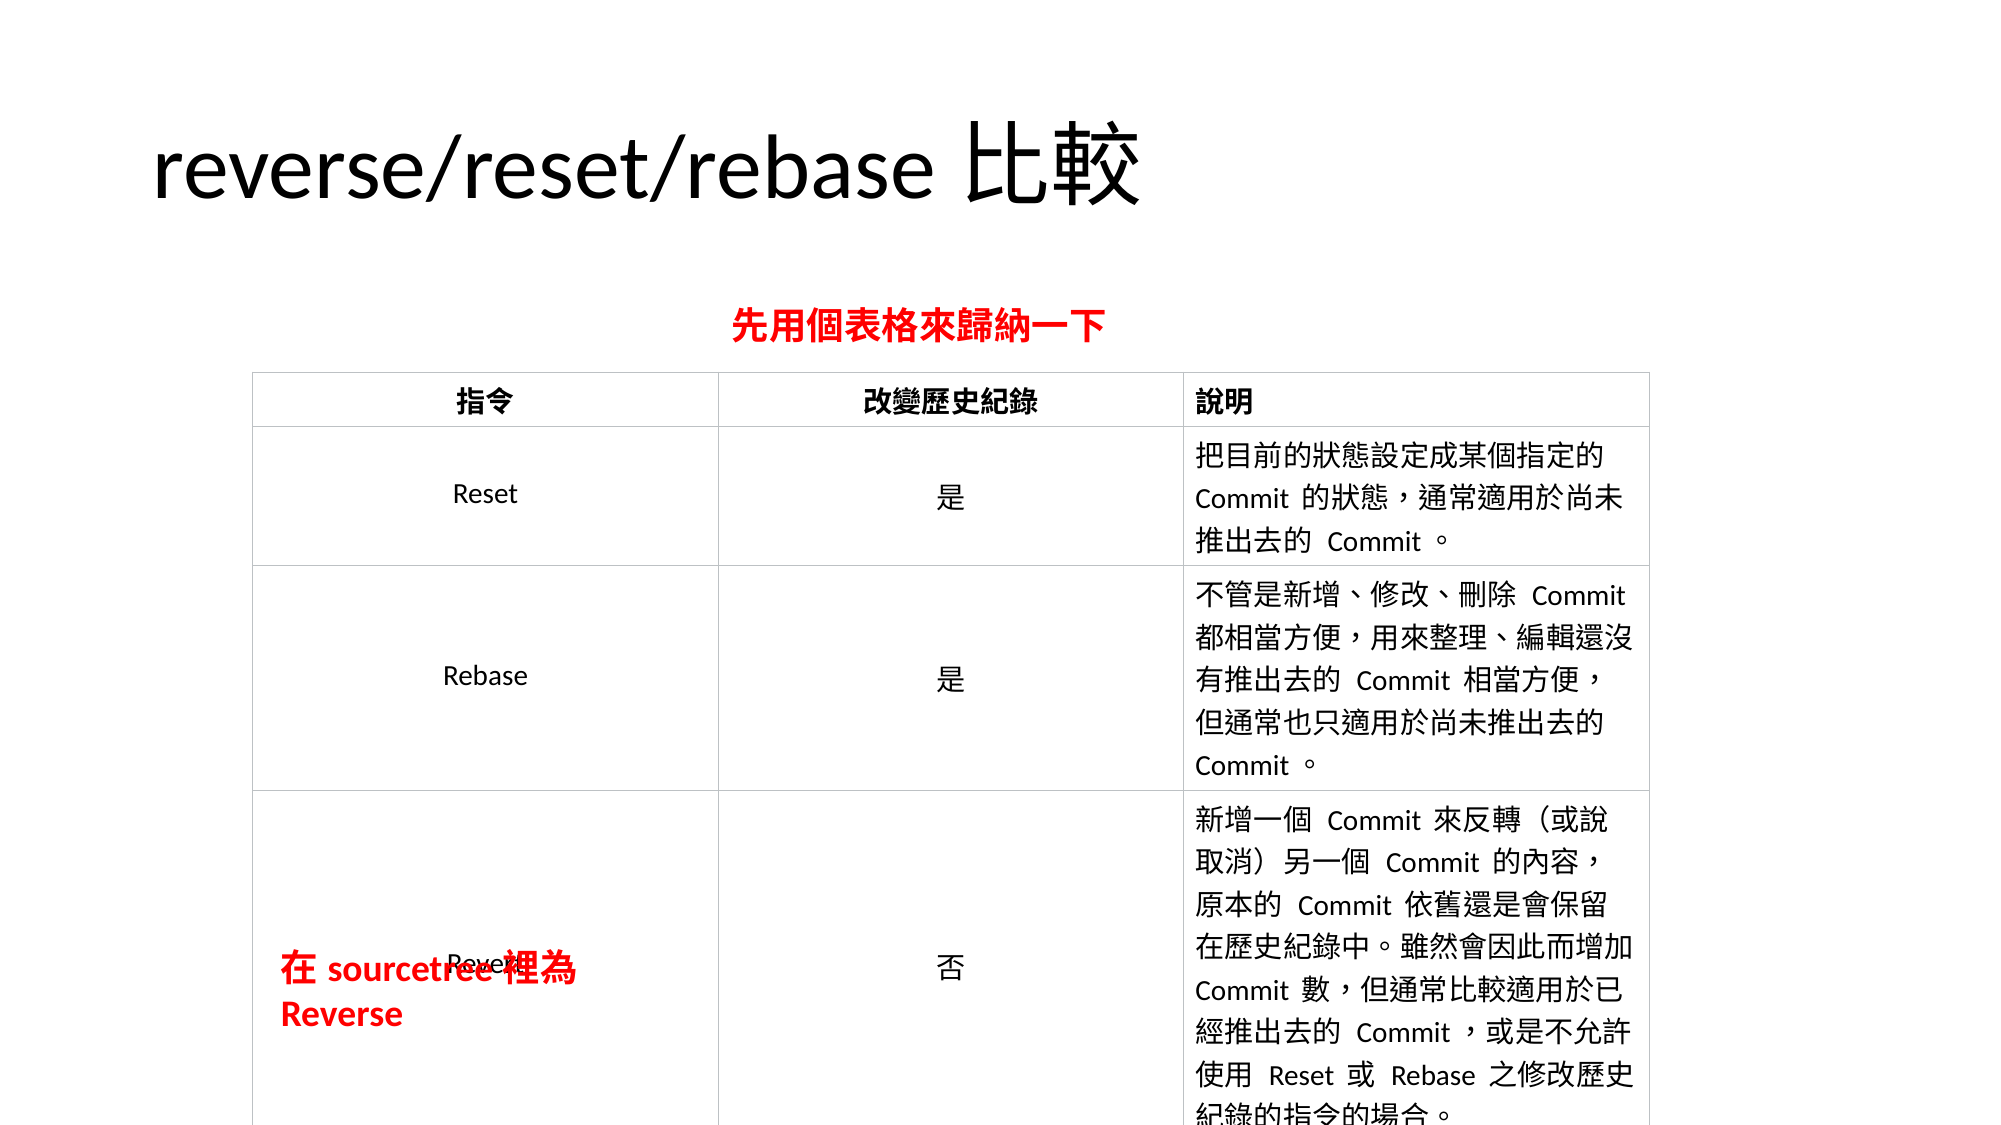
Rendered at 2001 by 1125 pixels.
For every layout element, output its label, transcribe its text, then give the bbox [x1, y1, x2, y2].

table_cell 不管是新增、修改、刪除 Commit 都相當方便，用來整理、編輯還沒有推出去的 Commit 相當方便，但通常也只適用於尚未推出去的 Commit。 [1184, 566, 1649, 790]
table_header 改變歷史紀錄 [719, 373, 1183, 426]
table_cell Revert [253, 791, 718, 1125]
table_cell 是 [719, 566, 1183, 790]
table_header 說明 [1184, 373, 1649, 426]
table_cell Rebase [253, 566, 718, 790]
table_cell 是 [719, 427, 1183, 565]
table_cell 把目前的狀態設定成某個指定的 Commit 的狀態，通常適用於尚未推出去的 Commit。 [1184, 427, 1649, 565]
table_cell 新增一個 Commit 來反轉（或說取消）另一個 Commit 的內容，原本的 Commit 依舊還是會保留在歷史紀錄中。雖然會因此而增加 Commit 數，但通常比較適用於已經推出去的 Commit，或是不允許使用 Reset 或 Rebase 之修改歷史紀錄的指令的場合。 [1184, 791, 1649, 1125]
table_header 指令 [253, 373, 718, 426]
table_cell 否 [719, 791, 1183, 1125]
text_box 在sourcetree裡為Reverse [266, 936, 699, 1041]
text_box 先用個表格來歸納一下 [716, 294, 1126, 355]
table_cell Reset [253, 427, 718, 565]
title reverse/reset/rebase比較 [137, 59, 1765, 278]
